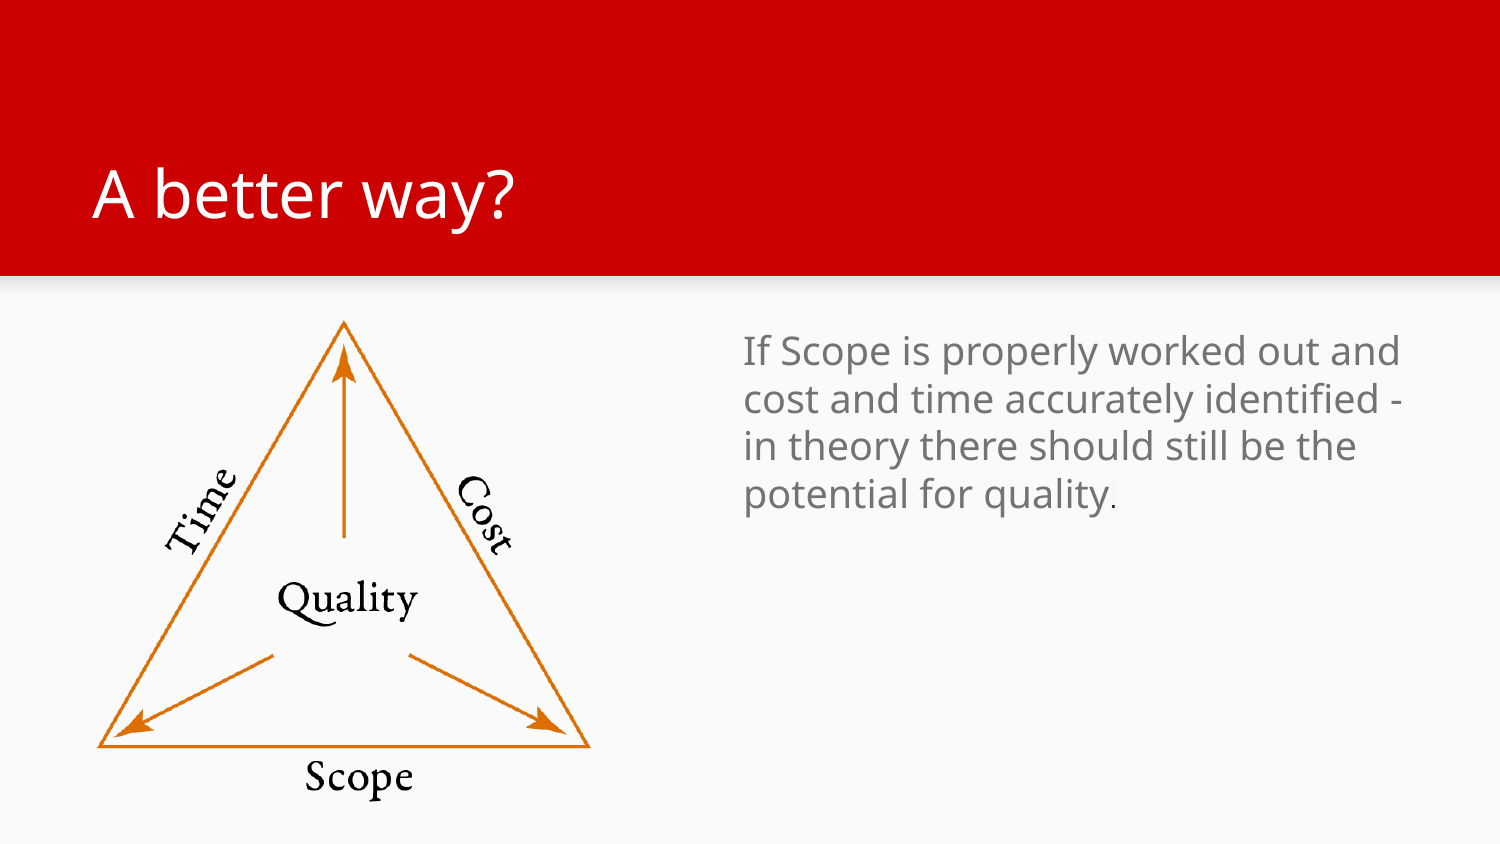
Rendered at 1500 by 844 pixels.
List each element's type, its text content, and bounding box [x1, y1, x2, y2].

title A better way? [77, 121, 1427, 248]
text_box If Scope is properly worked out and cost and time accurately identified - in theory there should still be the potential for quality. [728, 311, 1444, 532]
picture [96, 318, 592, 805]
